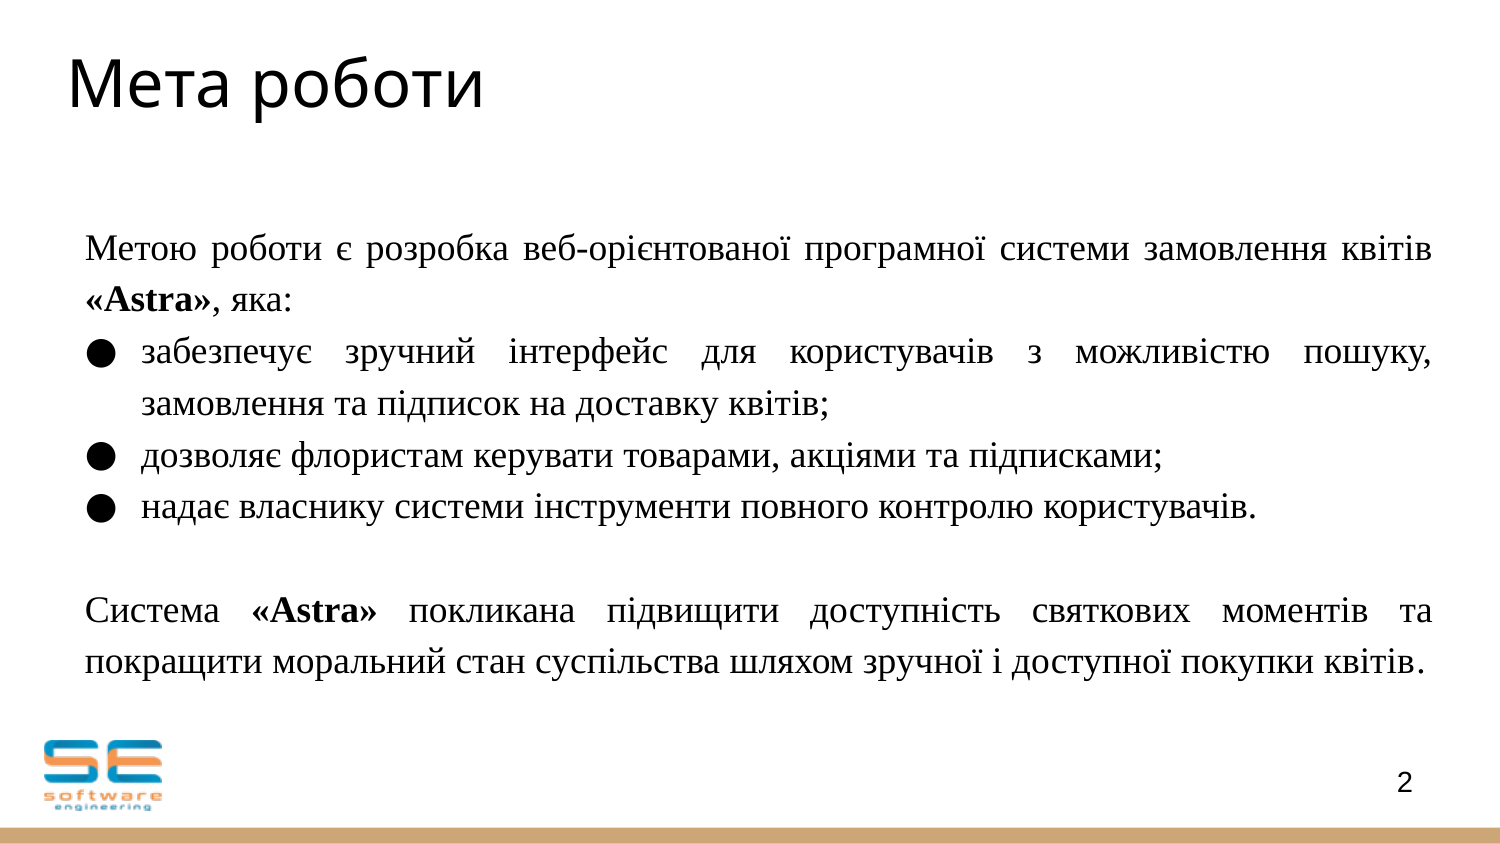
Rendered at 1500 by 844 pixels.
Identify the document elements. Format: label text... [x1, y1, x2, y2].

text_box 2 [1382, 755, 1500, 806]
list Метою роботи є розробка веб-орієнтованої програмної системи замовлення квітів «Astra», яка: забезпечує зручний інтерфейс для користувачів з можливістю пошуку, замовлення та підписок на доставку квітів; дозволяє флористам керувати товарами, акціями та підписками; надає власнику системи інструменти повного контролю користувачів. Система «Astra» покликана підвищити доступність святкових моментів та покращити моральний стан суспільства шляхом зручної і доступної покупки квітів. [51, 200, 1449, 752]
picture [43, 739, 163, 811]
title Мета роботи [51, 0, 1449, 137]
